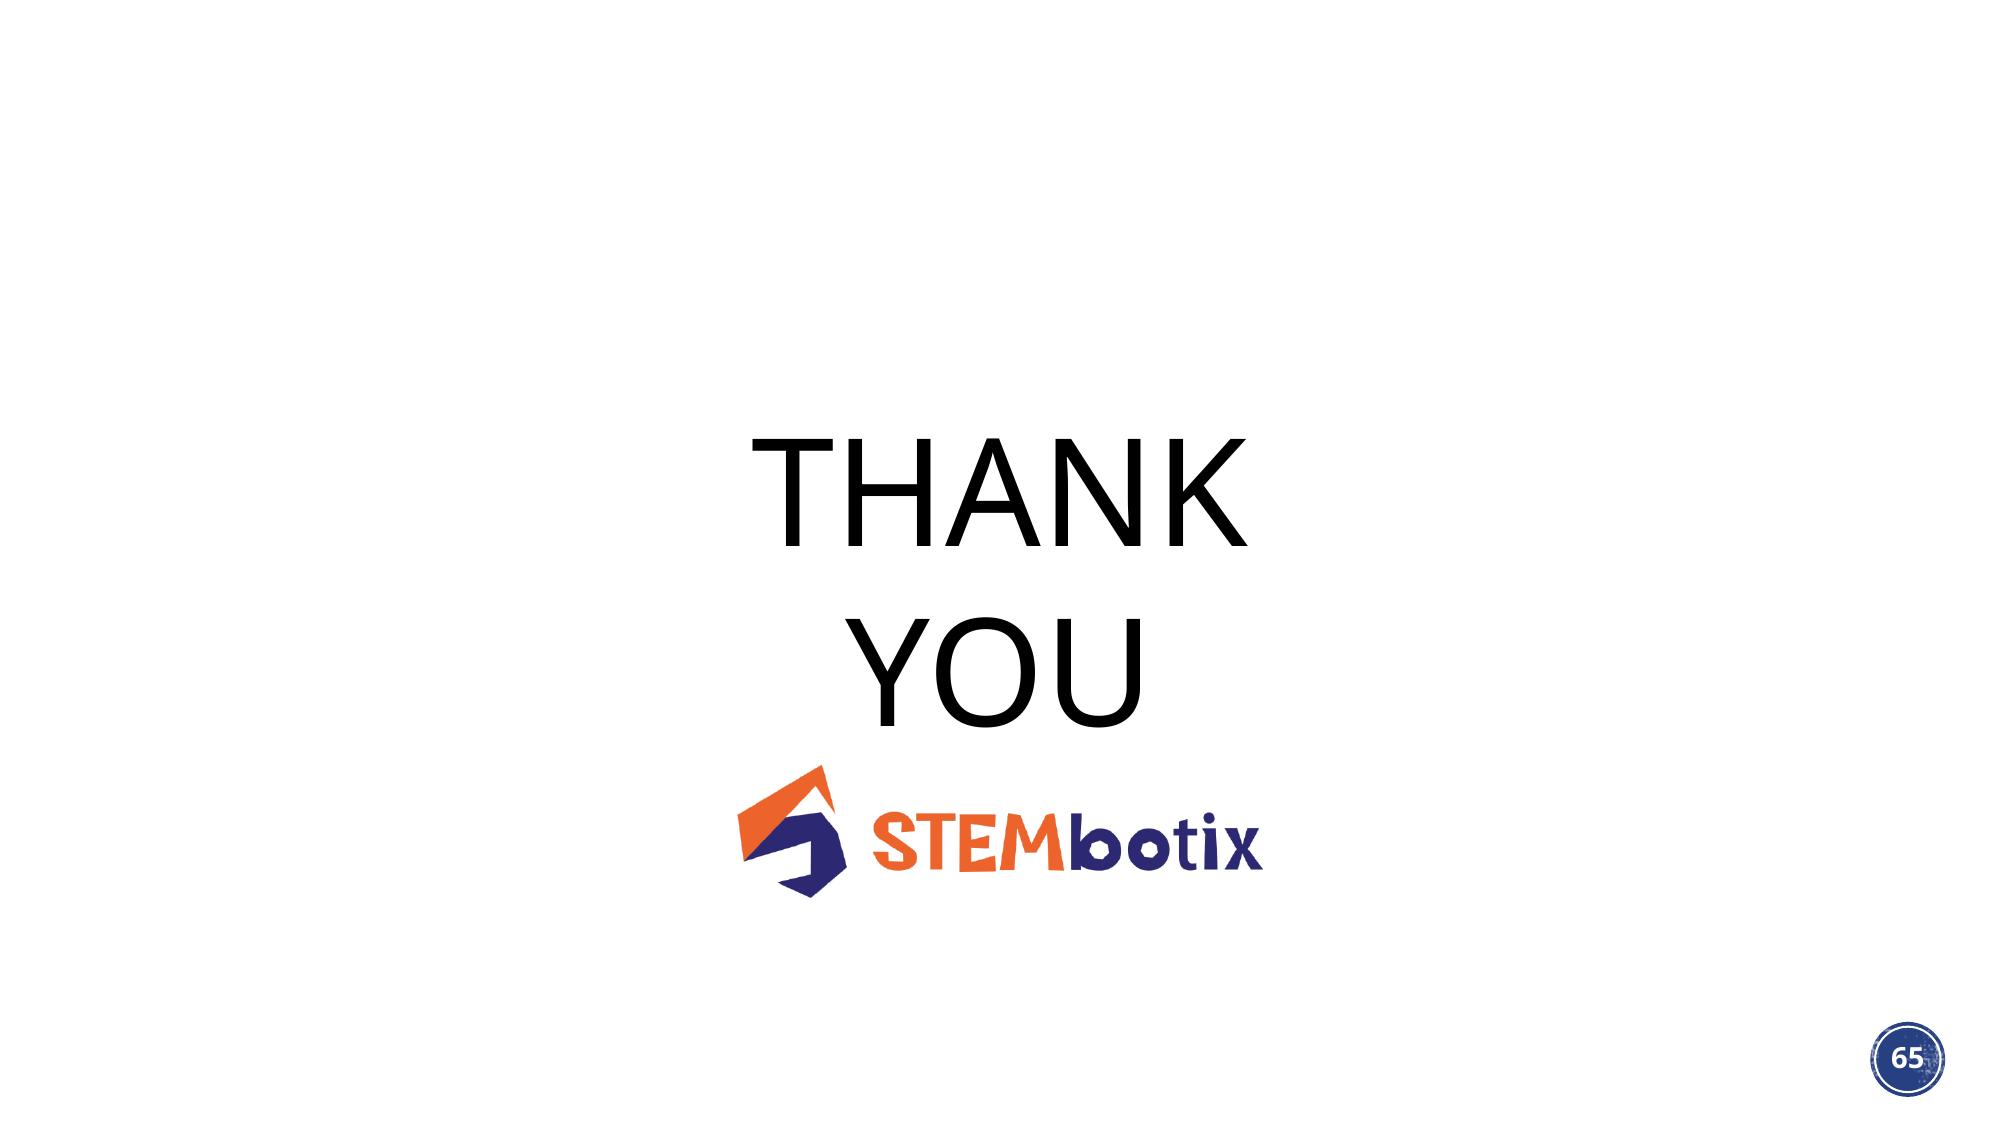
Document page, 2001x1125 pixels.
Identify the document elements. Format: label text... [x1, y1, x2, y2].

picture [737, 764, 1263, 899]
text_box THANK YOU [613, 386, 1387, 767]
picture [1884, 1089, 1931, 1097]
slide_number ‹#› [1855, 1028, 1961, 1089]
picture [1887, 1021, 1929, 1028]
